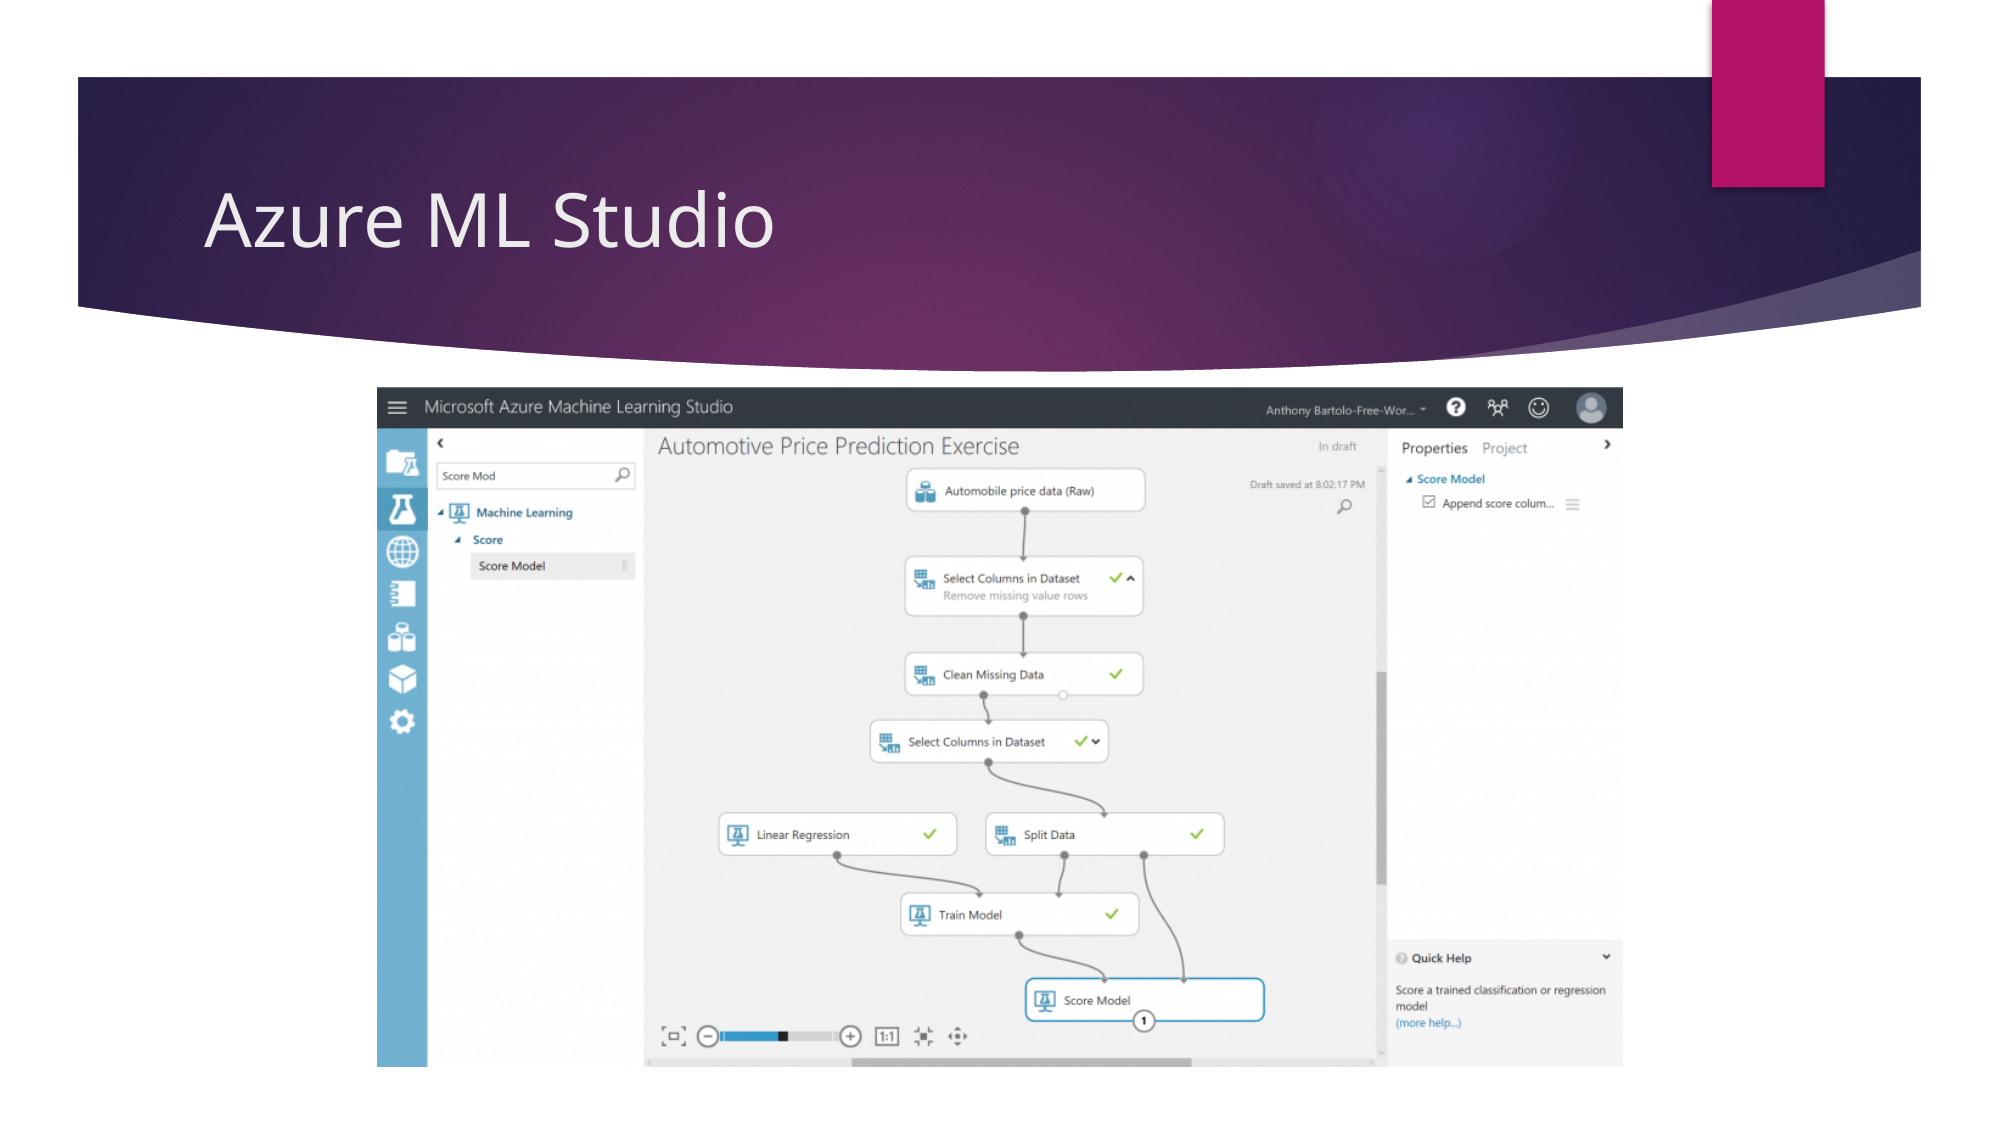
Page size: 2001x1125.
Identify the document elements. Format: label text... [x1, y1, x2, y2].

title Azure ML Studio [189, 159, 1627, 276]
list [376, 386, 1624, 1067]
